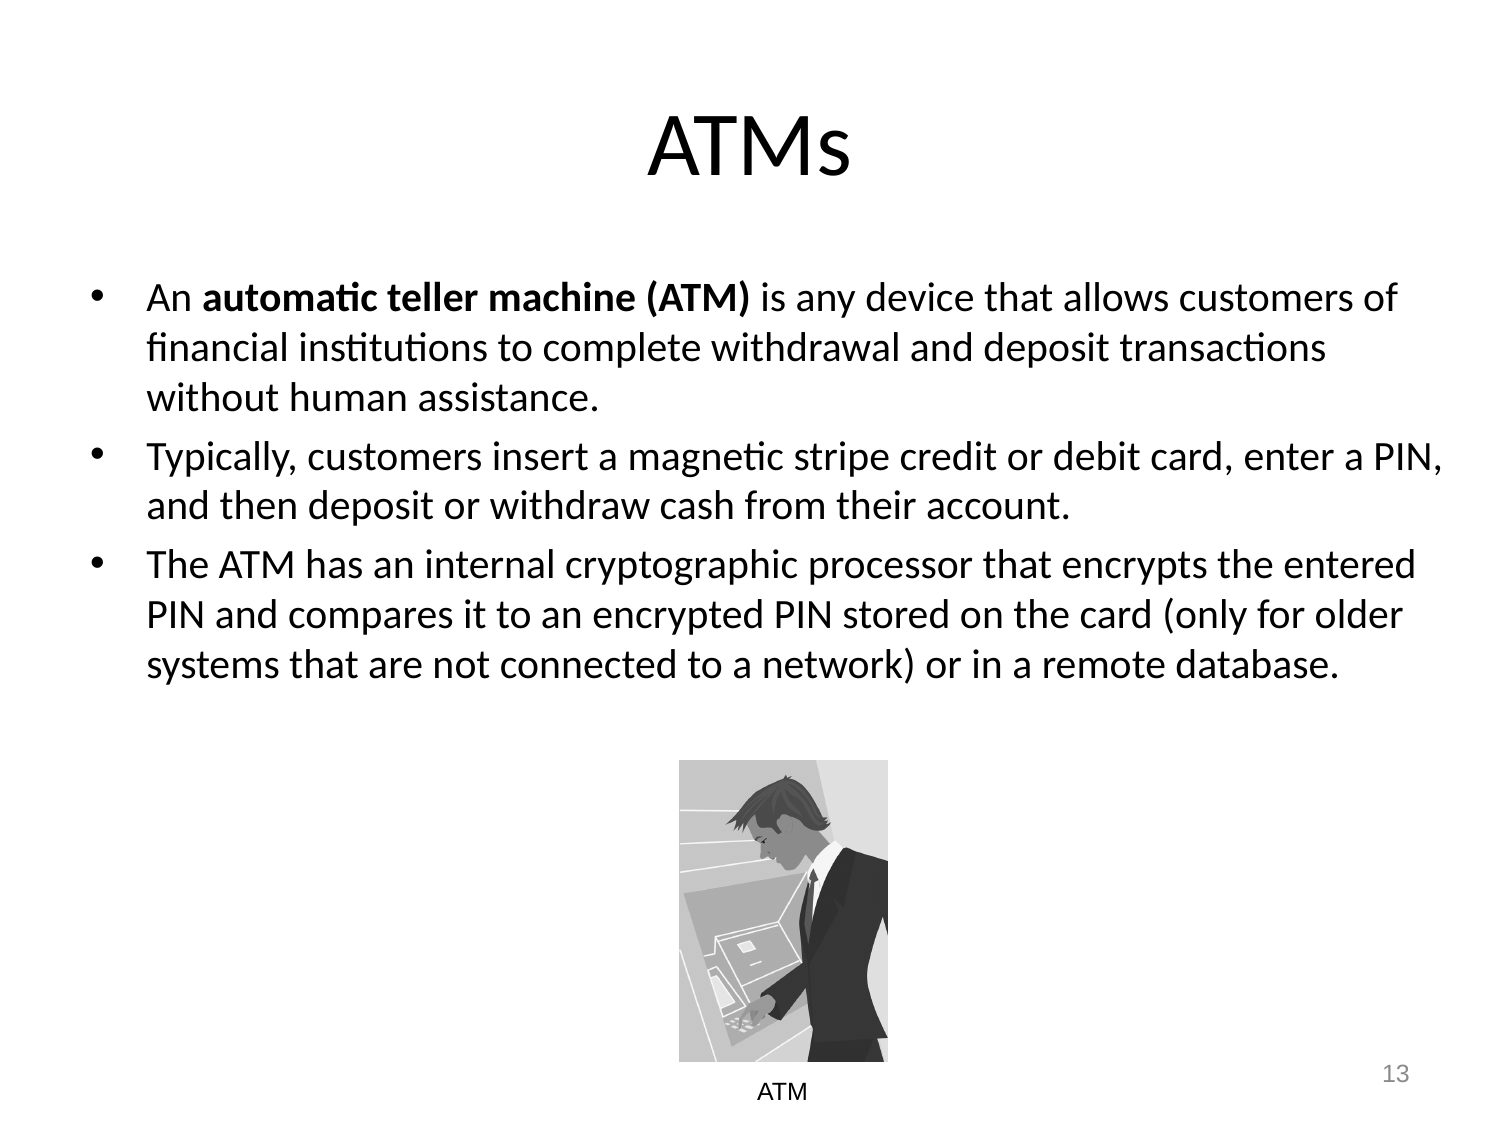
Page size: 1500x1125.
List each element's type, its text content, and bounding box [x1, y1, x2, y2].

picture [678, 759, 888, 1063]
list An automatic teller machine (ATM) is any device that allows customers of financial institutions to complete withdrawal and deposit transactions without human assistance. Typically, customers insert a magnetic stripe credit or debit card, enter a PIN, and then deposit or withdraw cash from their account. The ATM has an internal cryptographic processor that encrypts the entered PIN and compares it to an encrypted PIN stored on the card (only for older systems that are not connected to a network) or in a remote database. [74, 262, 1476, 1006]
title ATMs [74, 44, 1426, 233]
text_box ATM [742, 1070, 823, 1113]
slide_number 13 [1074, 1042, 1425, 1103]
